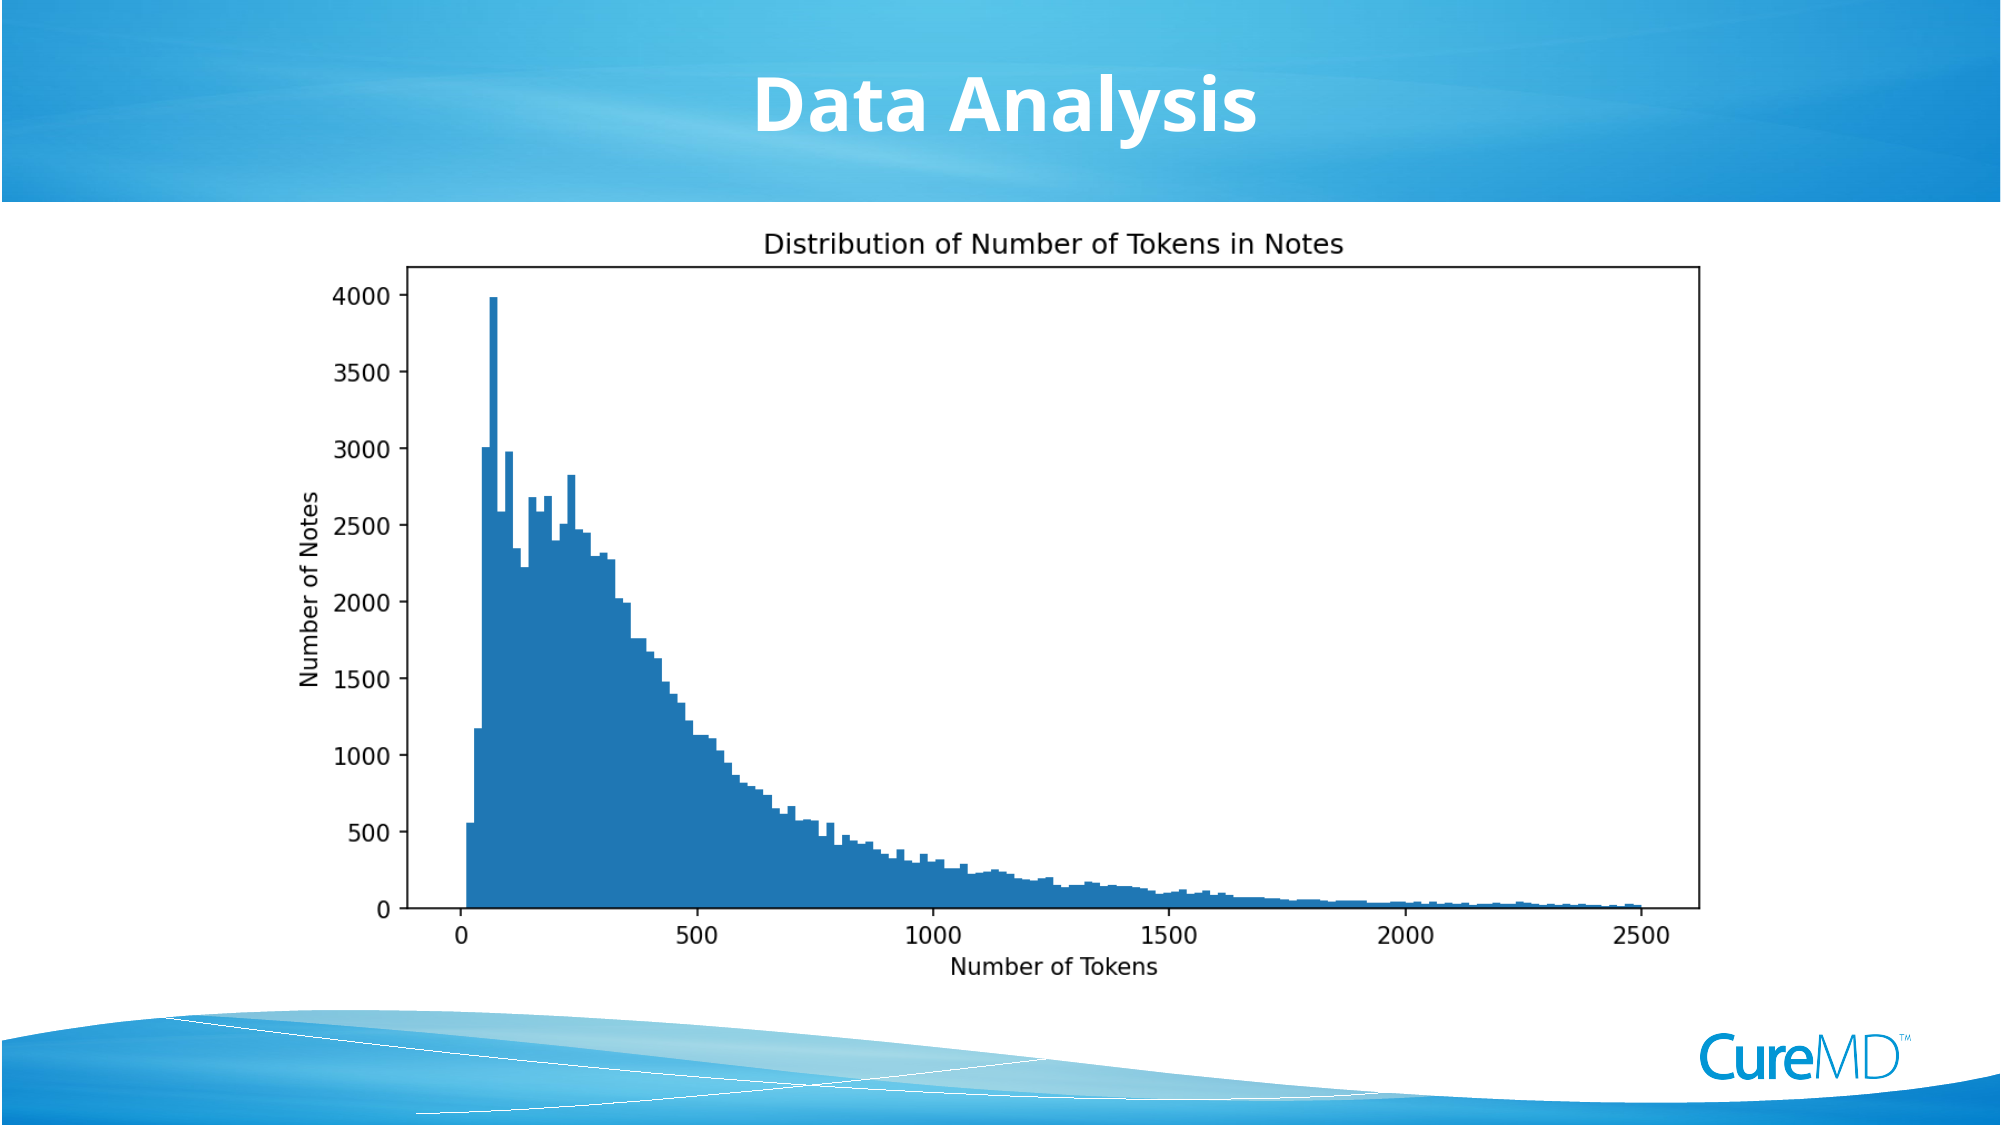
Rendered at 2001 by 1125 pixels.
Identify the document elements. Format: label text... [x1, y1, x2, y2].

slide_number 13 [1433, 1042, 1900, 1103]
picture [2, 0, 2001, 202]
picture [1716, 1033, 1911, 1080]
picture [2, 1016, 2000, 1125]
picture [1700, 1033, 1715, 1042]
picture [284, 215, 1716, 995]
text_box Data Analysis [105, 51, 1906, 151]
picture [1868, 1037, 1889, 1042]
